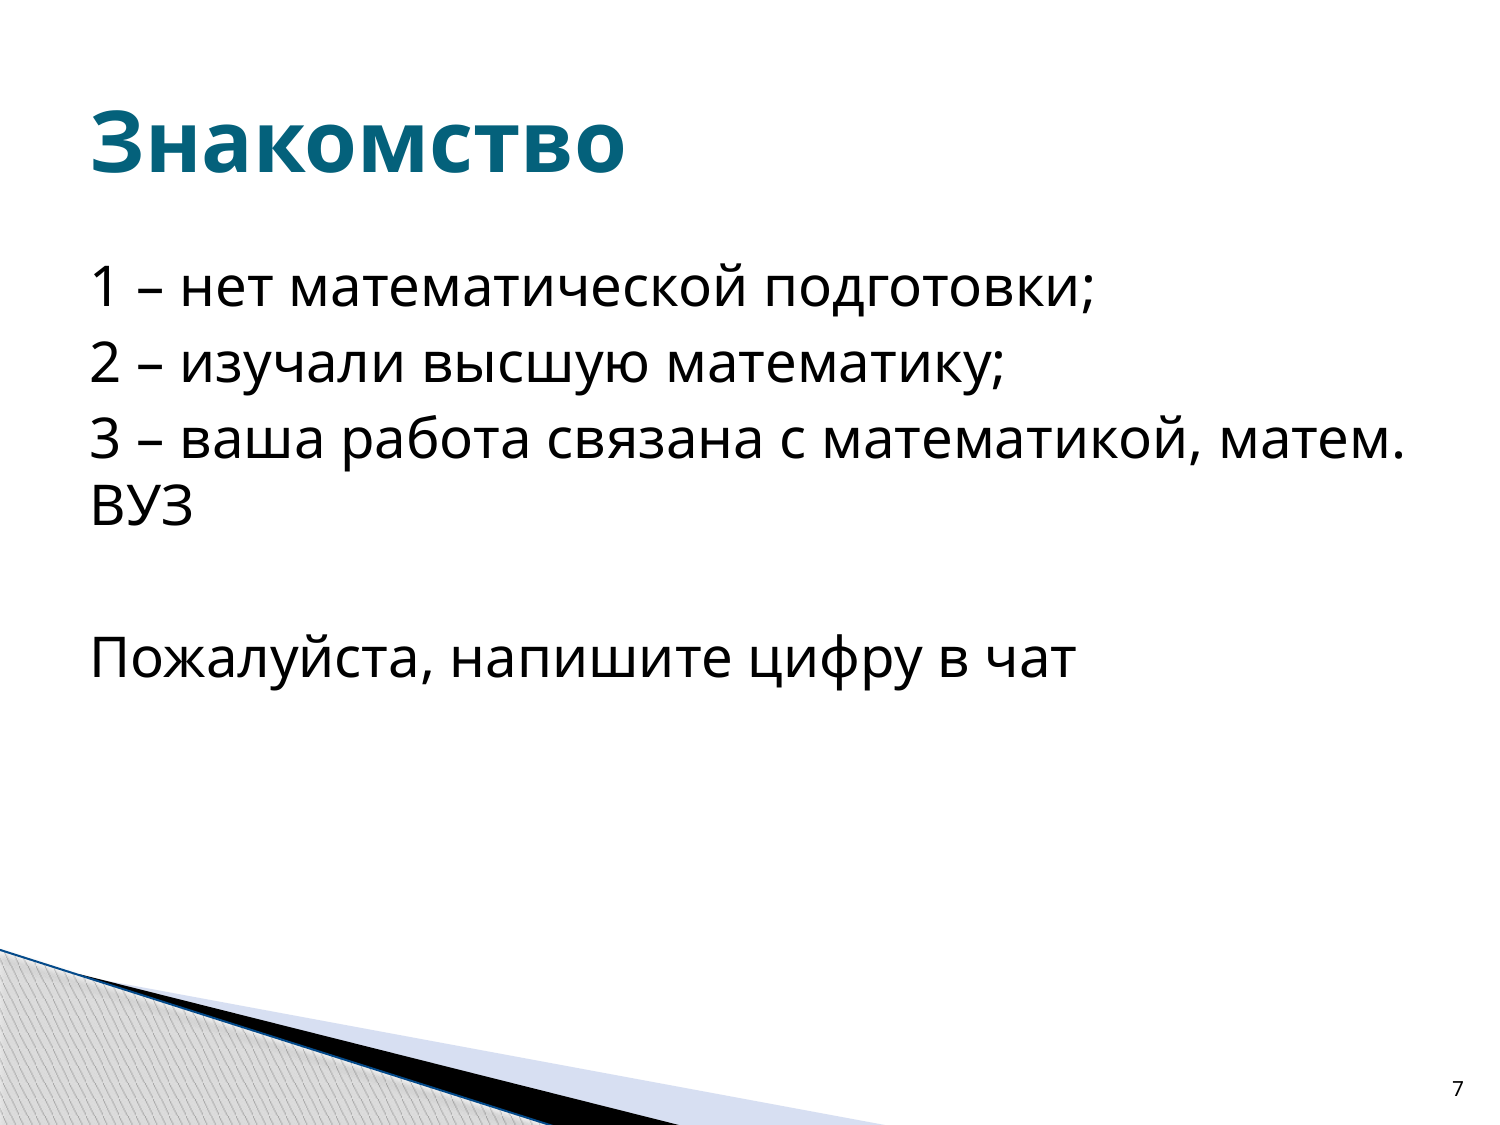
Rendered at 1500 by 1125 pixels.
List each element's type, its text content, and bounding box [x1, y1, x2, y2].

list 1 – нет математической подготовки; 2 – изучали высшую математику; 3 – ваша работа связана с математикой, матем. ВУЗ Пожалуйста, напишите цифру в чат [75, 243, 1425, 986]
title Знакомство [75, 45, 1425, 233]
slide_number 7 [1418, 1051, 1479, 1112]
